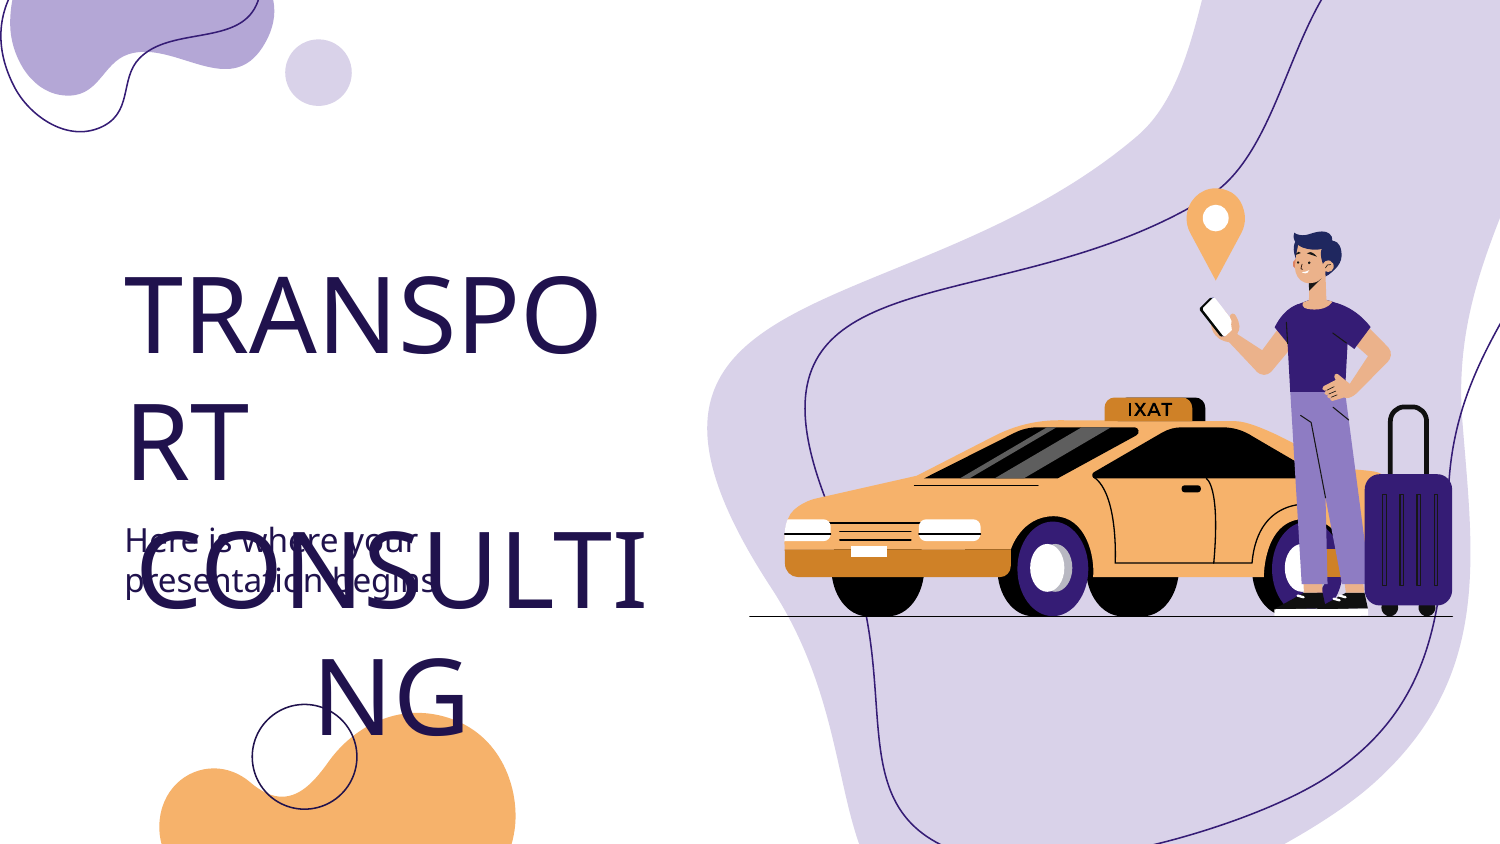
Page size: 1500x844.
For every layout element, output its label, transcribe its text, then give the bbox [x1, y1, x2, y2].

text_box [782, 188, 1453, 617]
title TRANSPORT CONSULTING [109, 232, 675, 505]
subtitle Here is where your presentation begins [109, 504, 480, 617]
